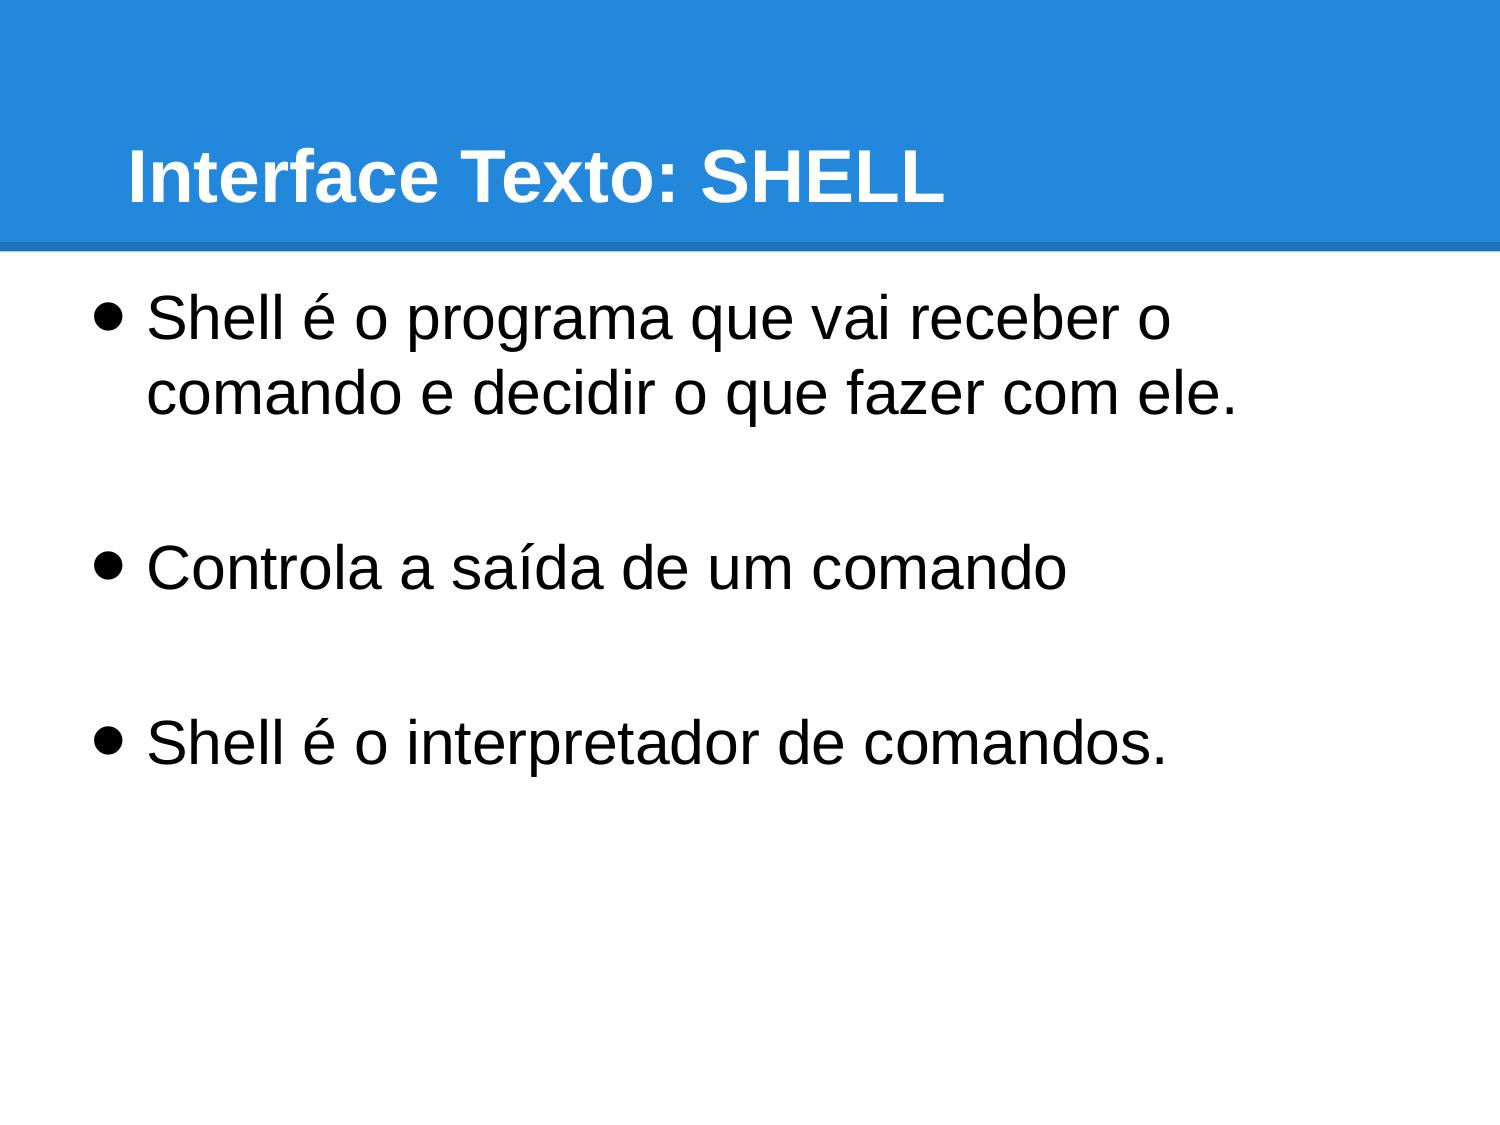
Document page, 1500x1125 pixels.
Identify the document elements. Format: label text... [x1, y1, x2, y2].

title Interface Texto: SHELL [75, 45, 1425, 233]
list Shell é o programa que vai receber o comando e decidir o que fazer com ele. Controla a saída de um comando Shell é o interpretador de comandos. [75, 262, 1425, 1078]
